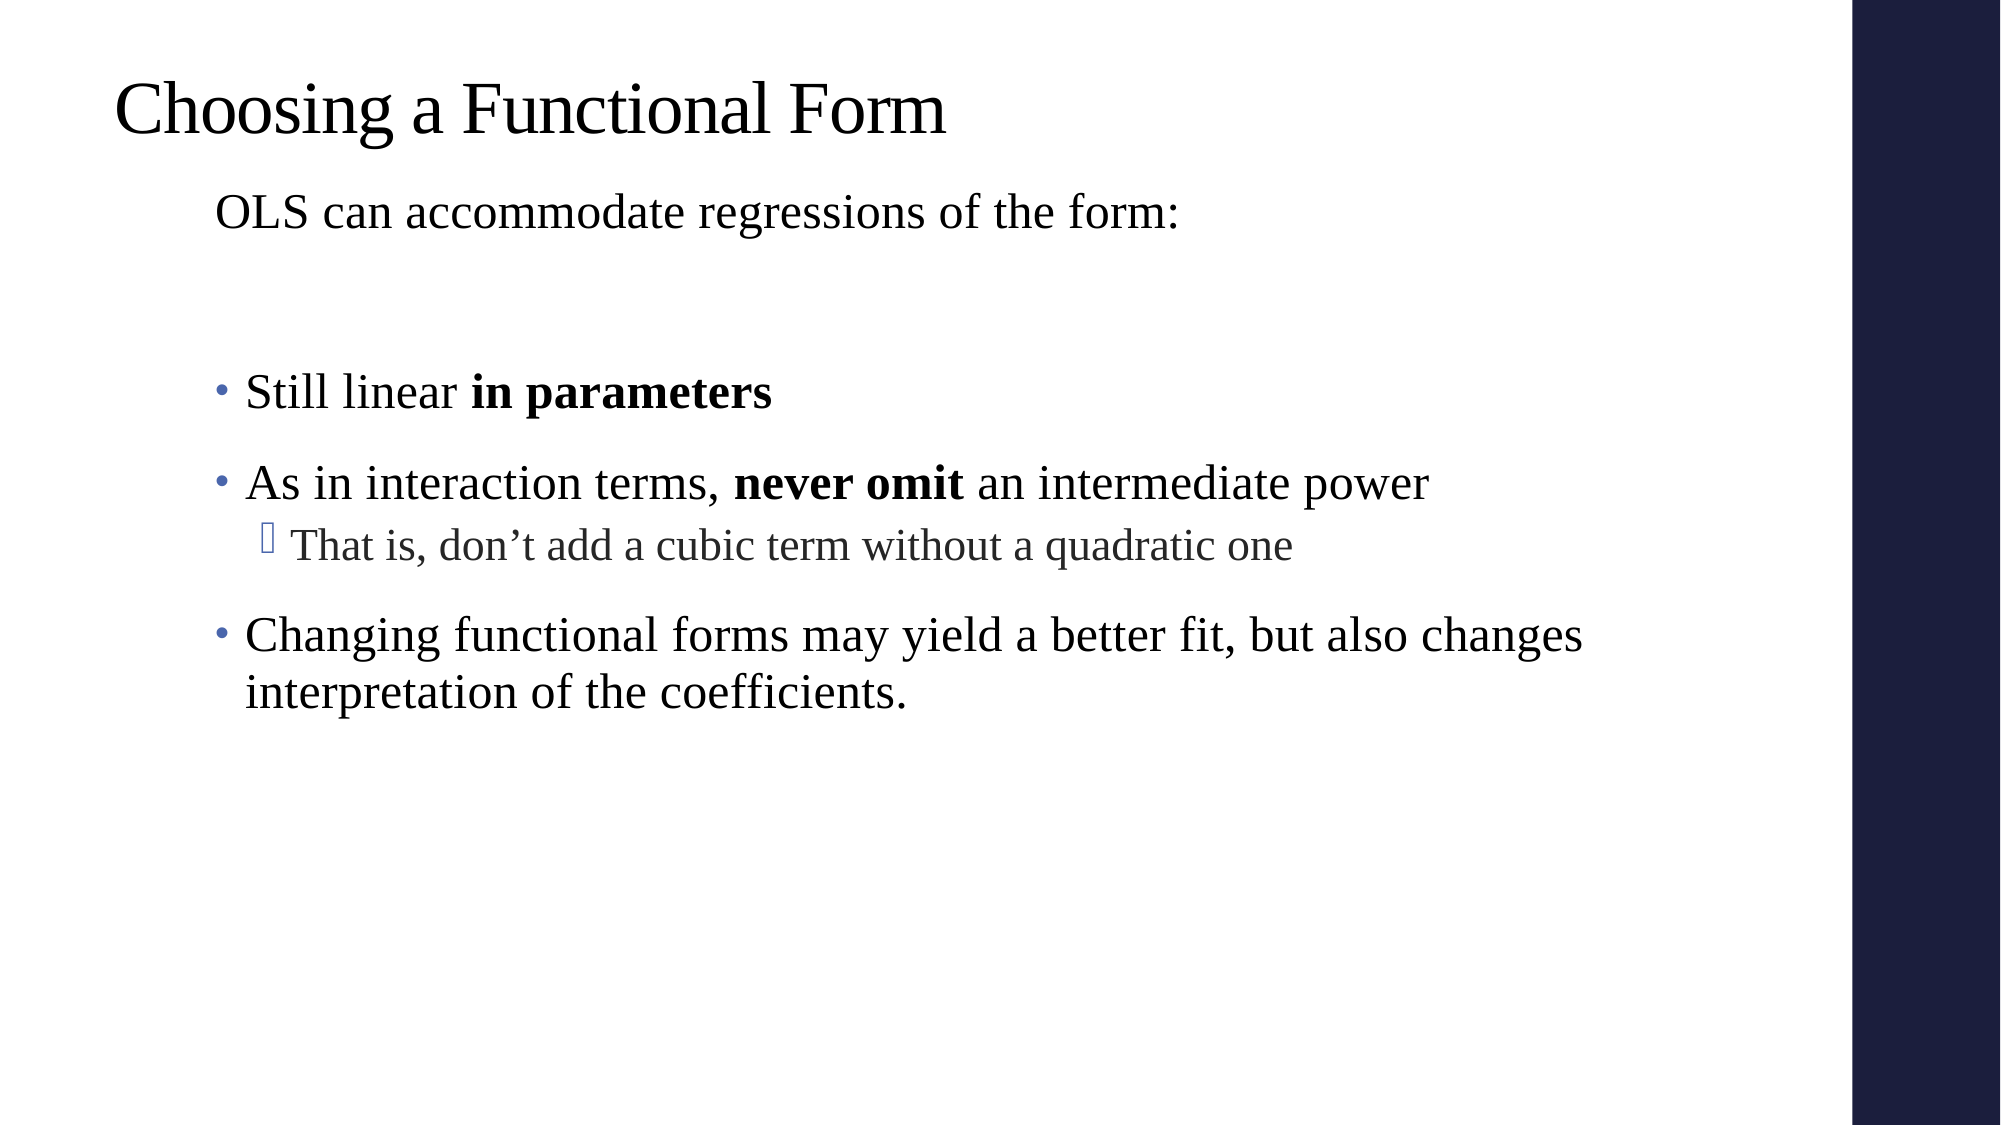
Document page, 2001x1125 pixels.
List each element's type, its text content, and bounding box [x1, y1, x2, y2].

title Choosing a Functional Form [99, 55, 1813, 158]
